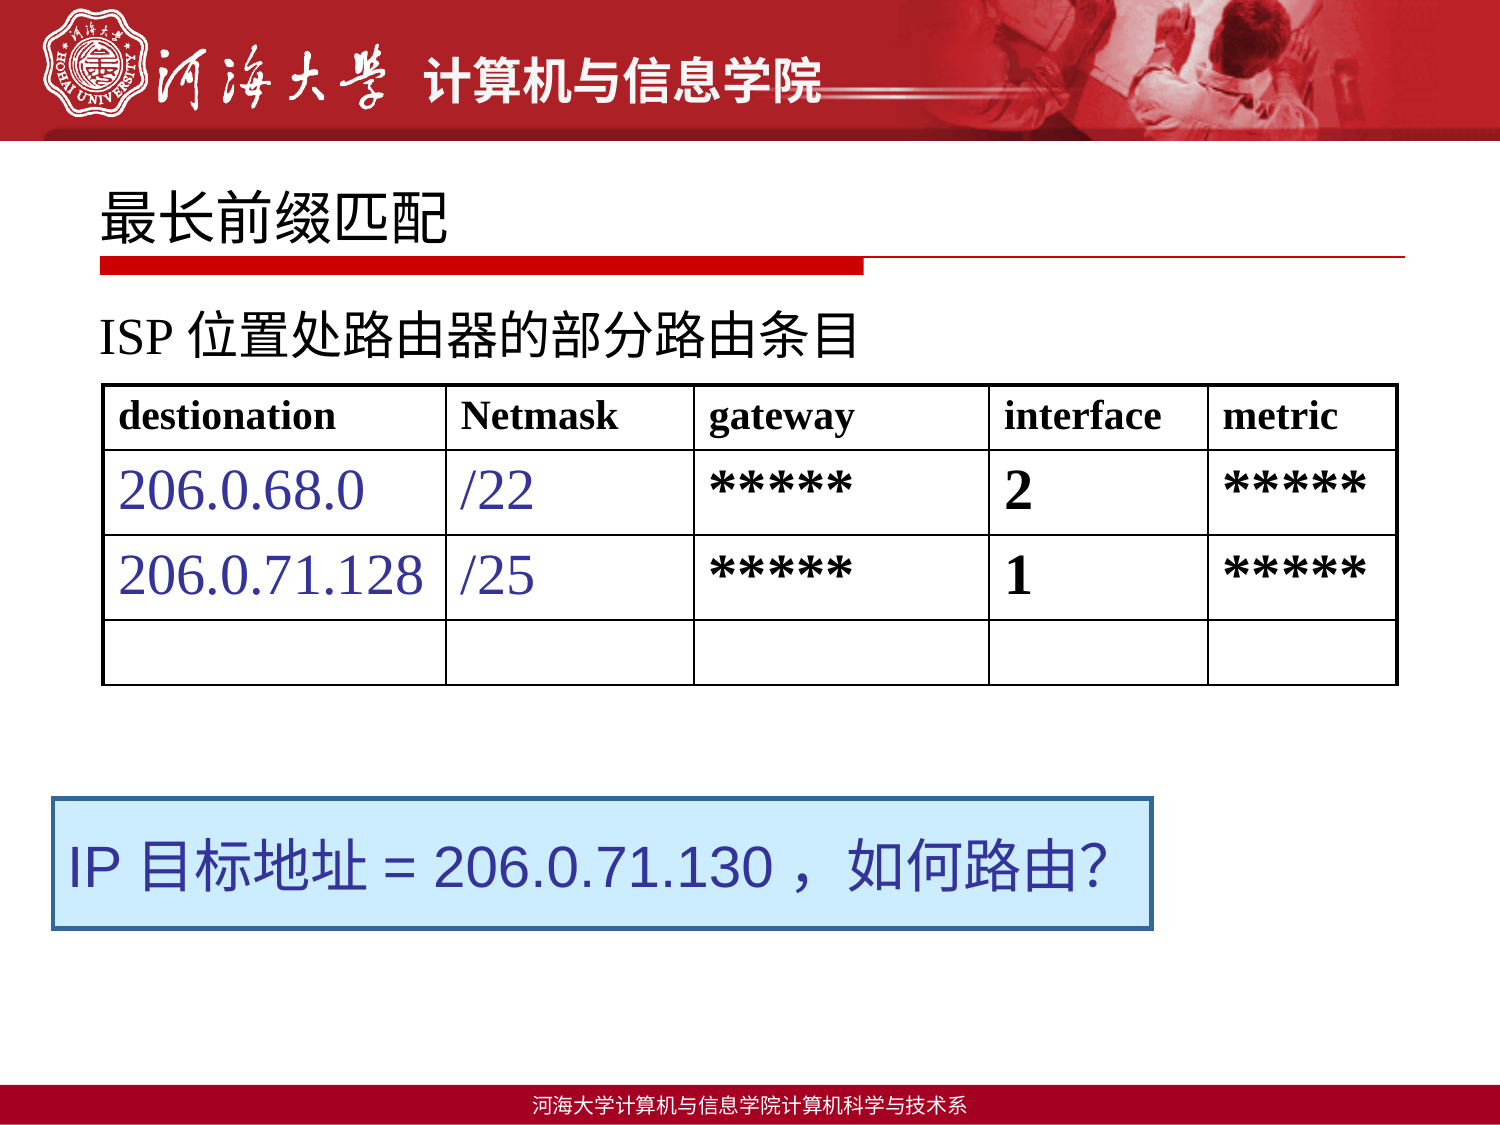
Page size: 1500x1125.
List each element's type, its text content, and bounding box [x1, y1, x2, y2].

table_cell [447, 621, 693, 684]
text_box ISP位置处路由器的部分路由条目 [84, 294, 878, 372]
table_cell ***** [695, 451, 988, 534]
table_cell [105, 621, 445, 684]
picture [0, 0, 1500, 141]
table_cell 1 [990, 536, 1207, 619]
table_cell [990, 621, 1207, 684]
table_header interface [990, 387, 1207, 449]
table_cell 2 [990, 451, 1207, 534]
table_cell ***** [1209, 536, 1395, 619]
table_header Netmask [447, 387, 693, 449]
table_cell ***** [695, 536, 988, 619]
title 最长前缀匹配 [84, 172, 550, 259]
table_header metric [1209, 387, 1395, 449]
table_cell /25 [447, 536, 693, 619]
text_box IP目标地址= 206.0.71.130，如何路由？ [53, 798, 1152, 929]
table_cell 206.0.71.128 [105, 536, 445, 619]
table_cell /22 [447, 451, 693, 534]
table_header gateway [695, 387, 988, 449]
table_cell [695, 621, 988, 684]
table_header destionation [105, 387, 445, 449]
table_cell 206.0.68.0 [105, 451, 445, 534]
table_cell ***** [1209, 451, 1395, 534]
table_cell [1209, 621, 1395, 684]
